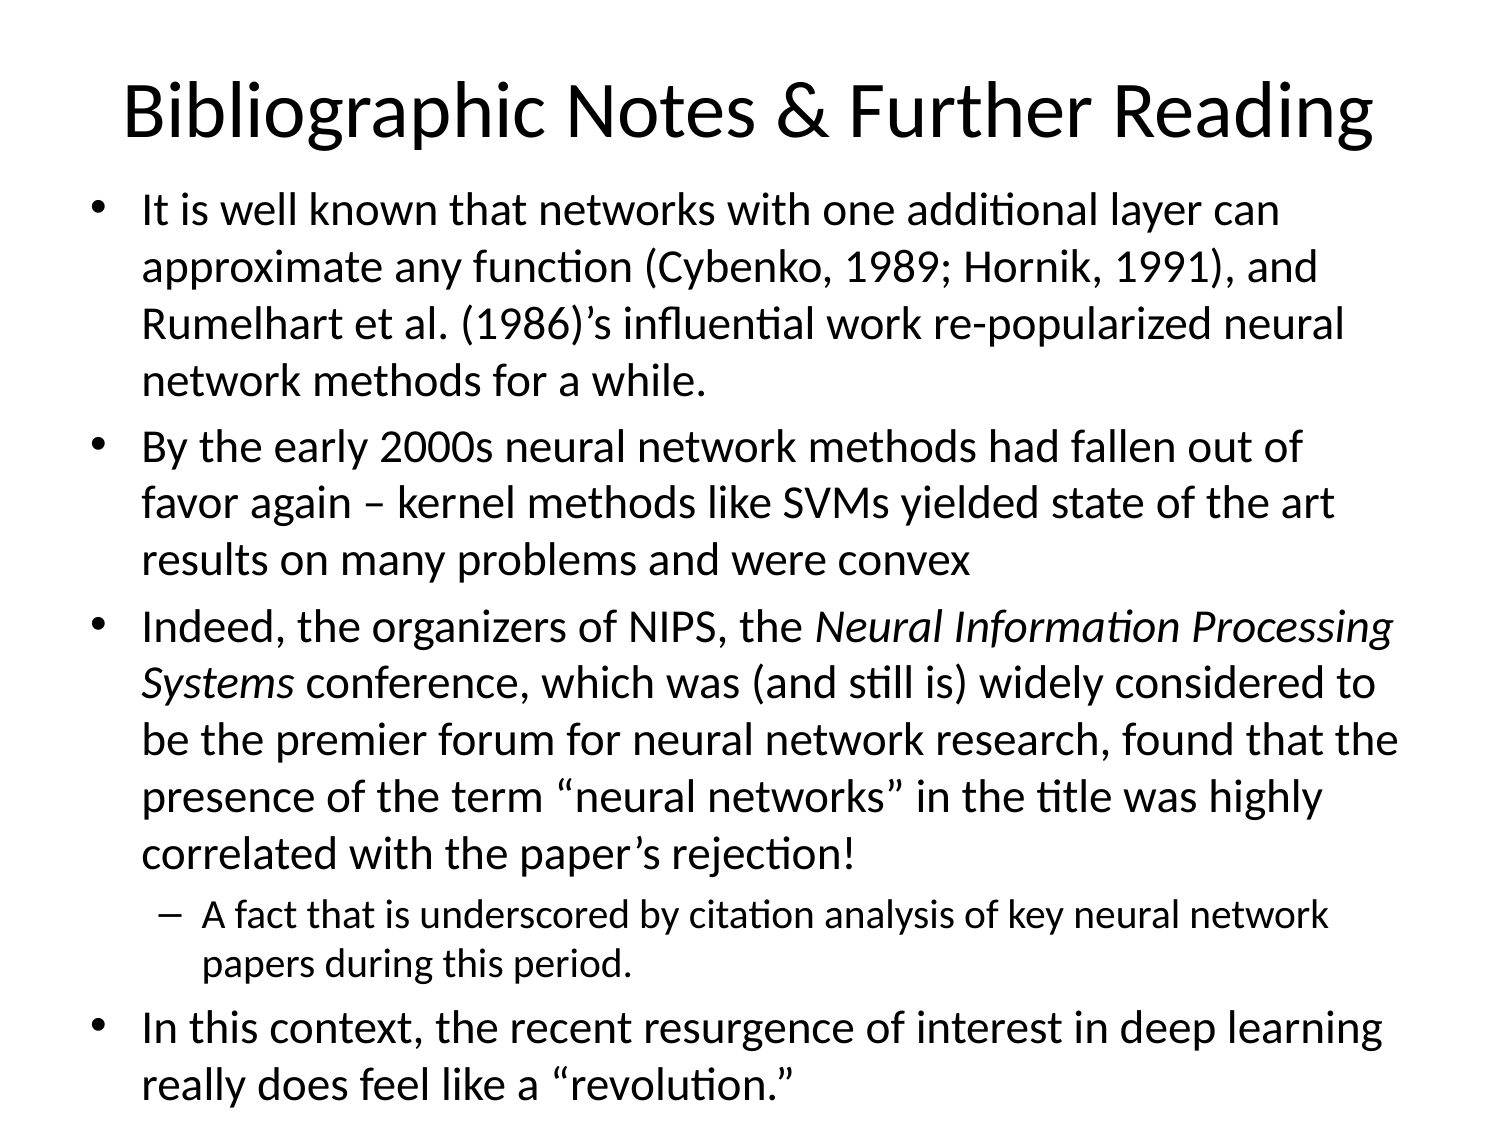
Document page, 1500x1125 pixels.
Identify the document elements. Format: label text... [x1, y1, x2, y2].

list It is well known that networks with one additional layer can approximate any function (Cybenko, 1989; Hornik, 1991), and Rumelhart et al. (1986)’s influential work re-popularized neural network methods for a while. By the early 2000s neural network methods had fallen out of favor again – kernel methods like SVMs yielded state of the art results on many problems and were convex Indeed, the organizers of NIPS, the Neural Information Processing Systems conference, which was (and still is) widely considered to be the premier forum for neural network research, found that the presence of the term “neural networks” in the title was highly correlated with the paper’s rejection! A fact that is underscored by citation analysis of key neural network papers during this period. In this context, the recent resurgence of interest in deep learning really does feel like a “revolution.” [75, 170, 1425, 1125]
title Bibliographic Notes & Further Reading [75, 11, 1425, 170]
